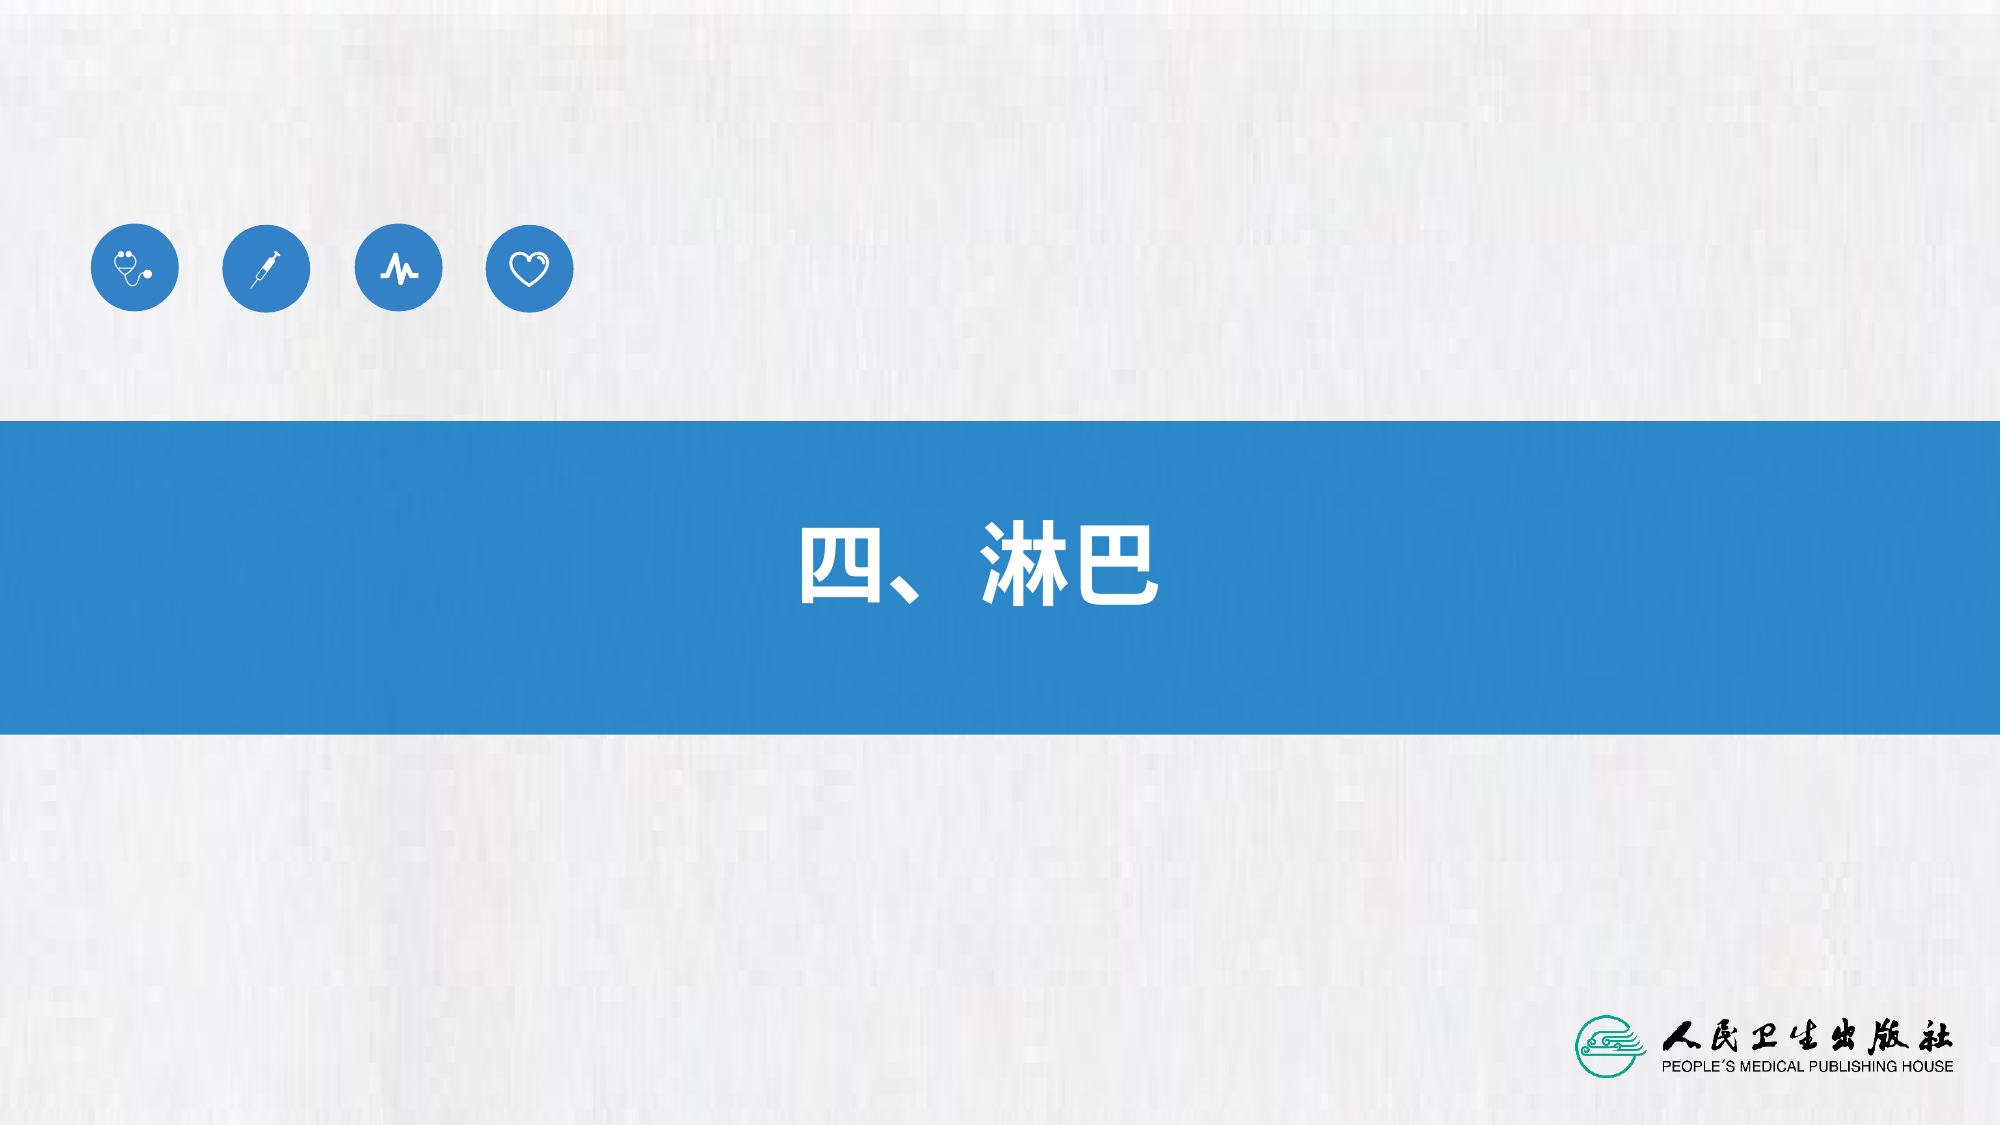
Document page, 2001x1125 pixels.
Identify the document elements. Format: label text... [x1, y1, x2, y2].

text_box 四、淋巴 [596, 499, 1361, 624]
text_box [0, 421, 2000, 735]
picture [0, 735, 2000, 1125]
picture [0, 0, 2000, 421]
